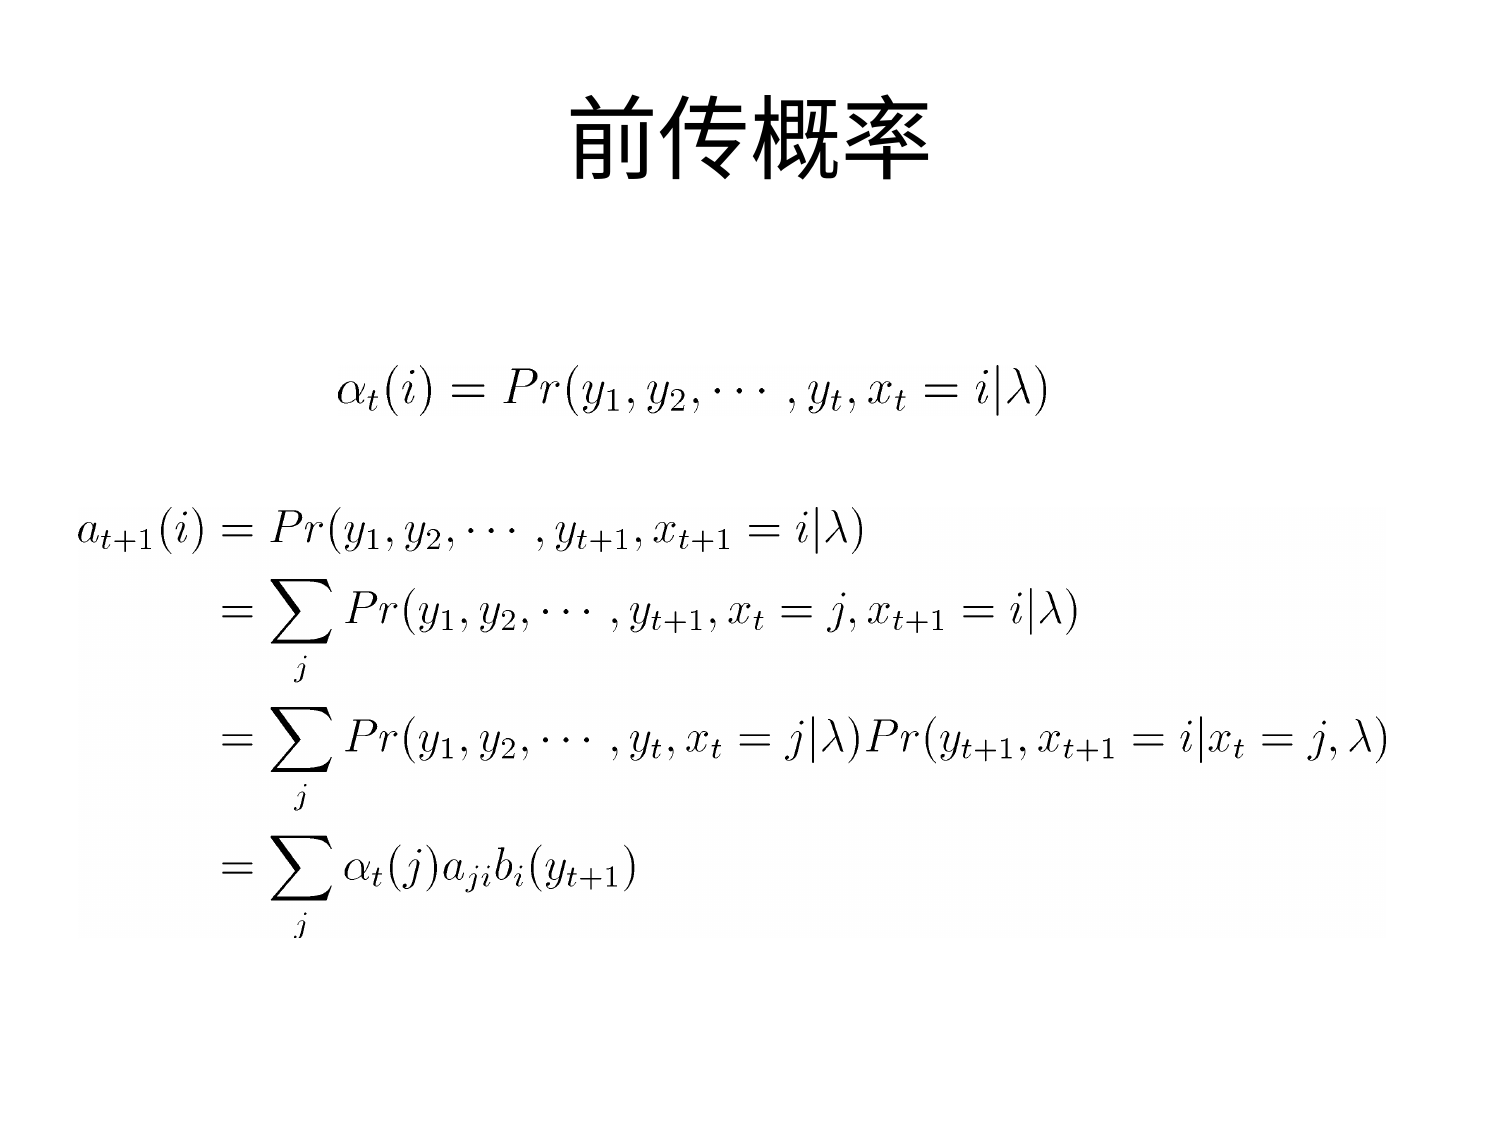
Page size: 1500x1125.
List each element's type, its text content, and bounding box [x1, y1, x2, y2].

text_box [336, 361, 1048, 421]
title 前传概率 [118, 47, 1382, 225]
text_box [76, 503, 1389, 944]
